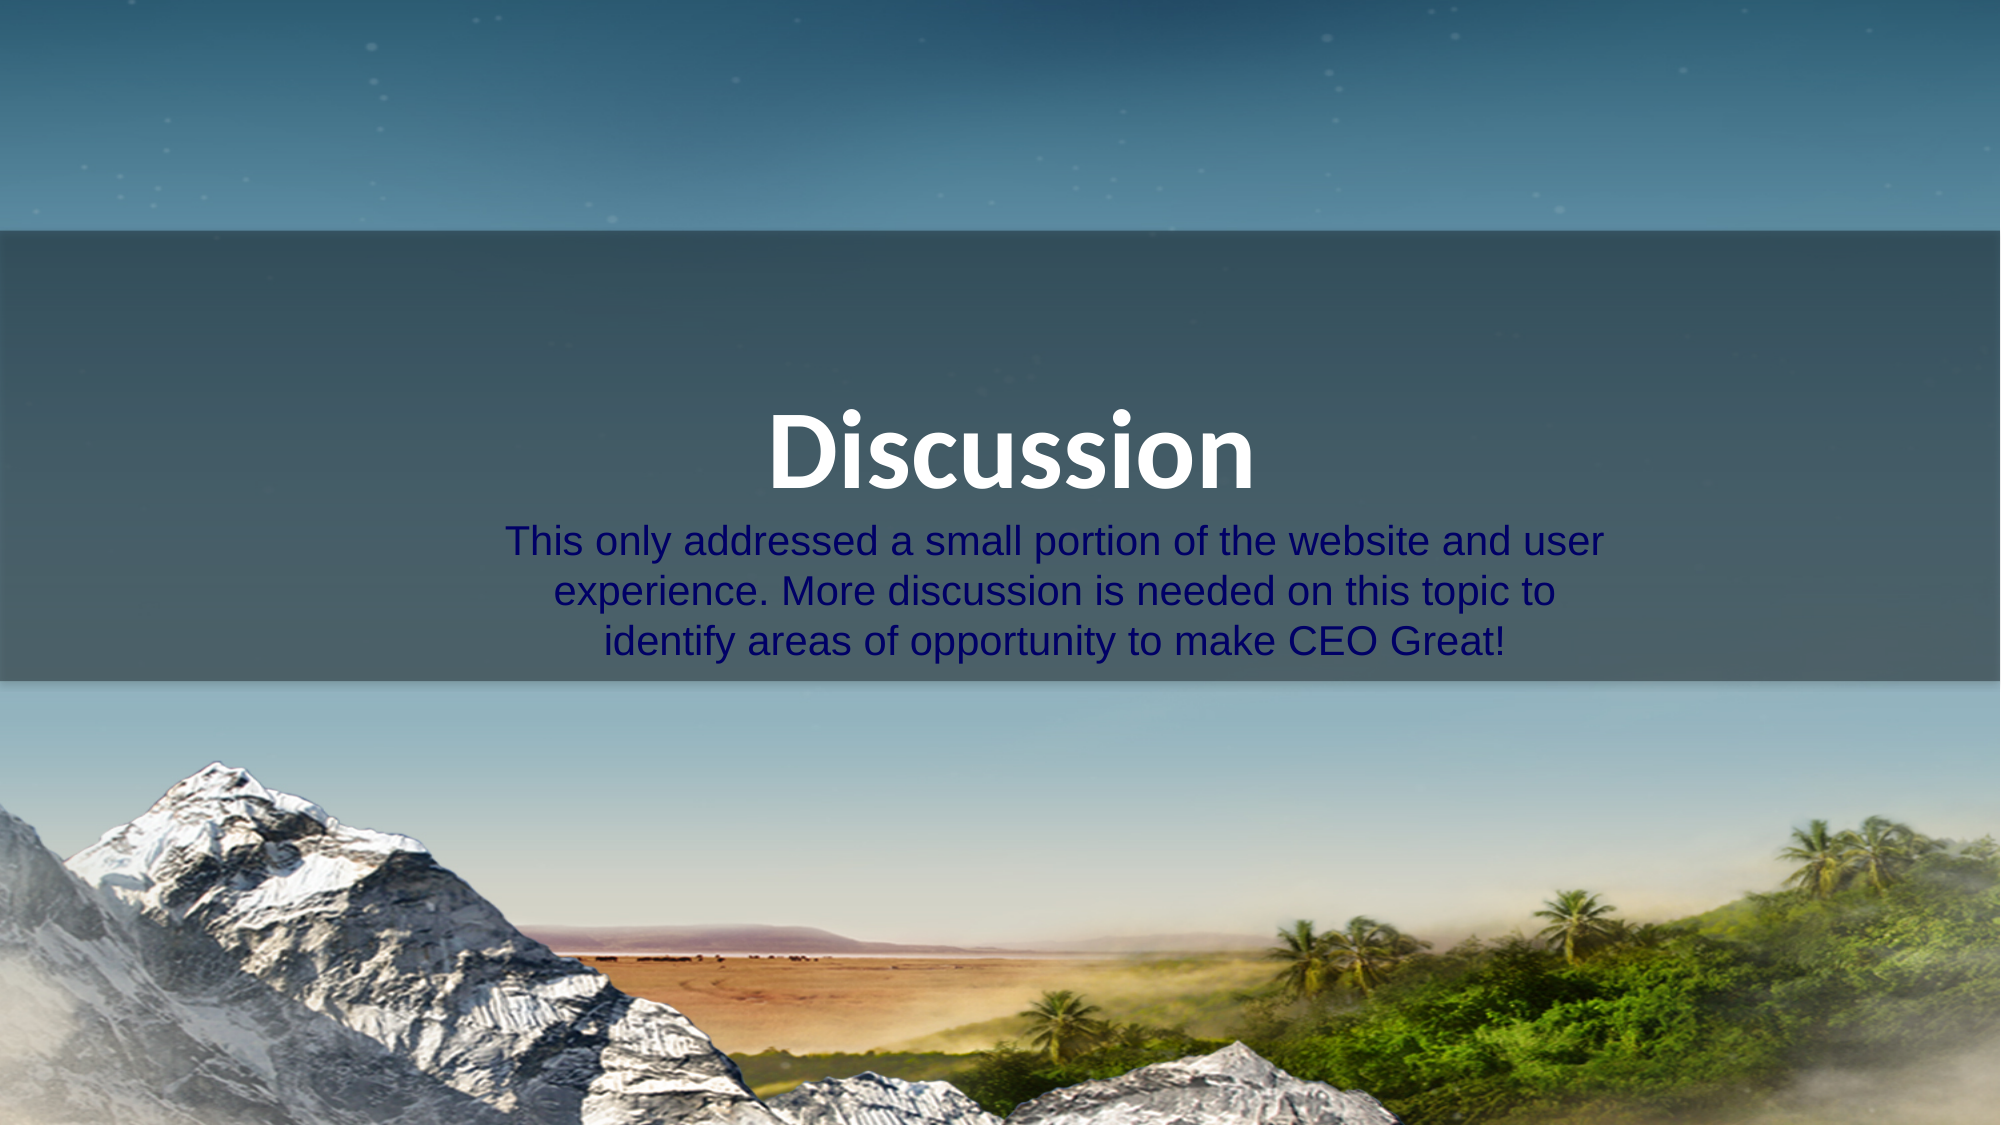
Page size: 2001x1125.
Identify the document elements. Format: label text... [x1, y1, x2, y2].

picture [0, 0, 2000, 1125]
text_box This only addressed a small portion of the website and user experience. More discussion is needed on this topic to identify areas of opportunity to make CEO Great! [479, 506, 1631, 671]
title Discussion [177, 230, 1848, 682]
